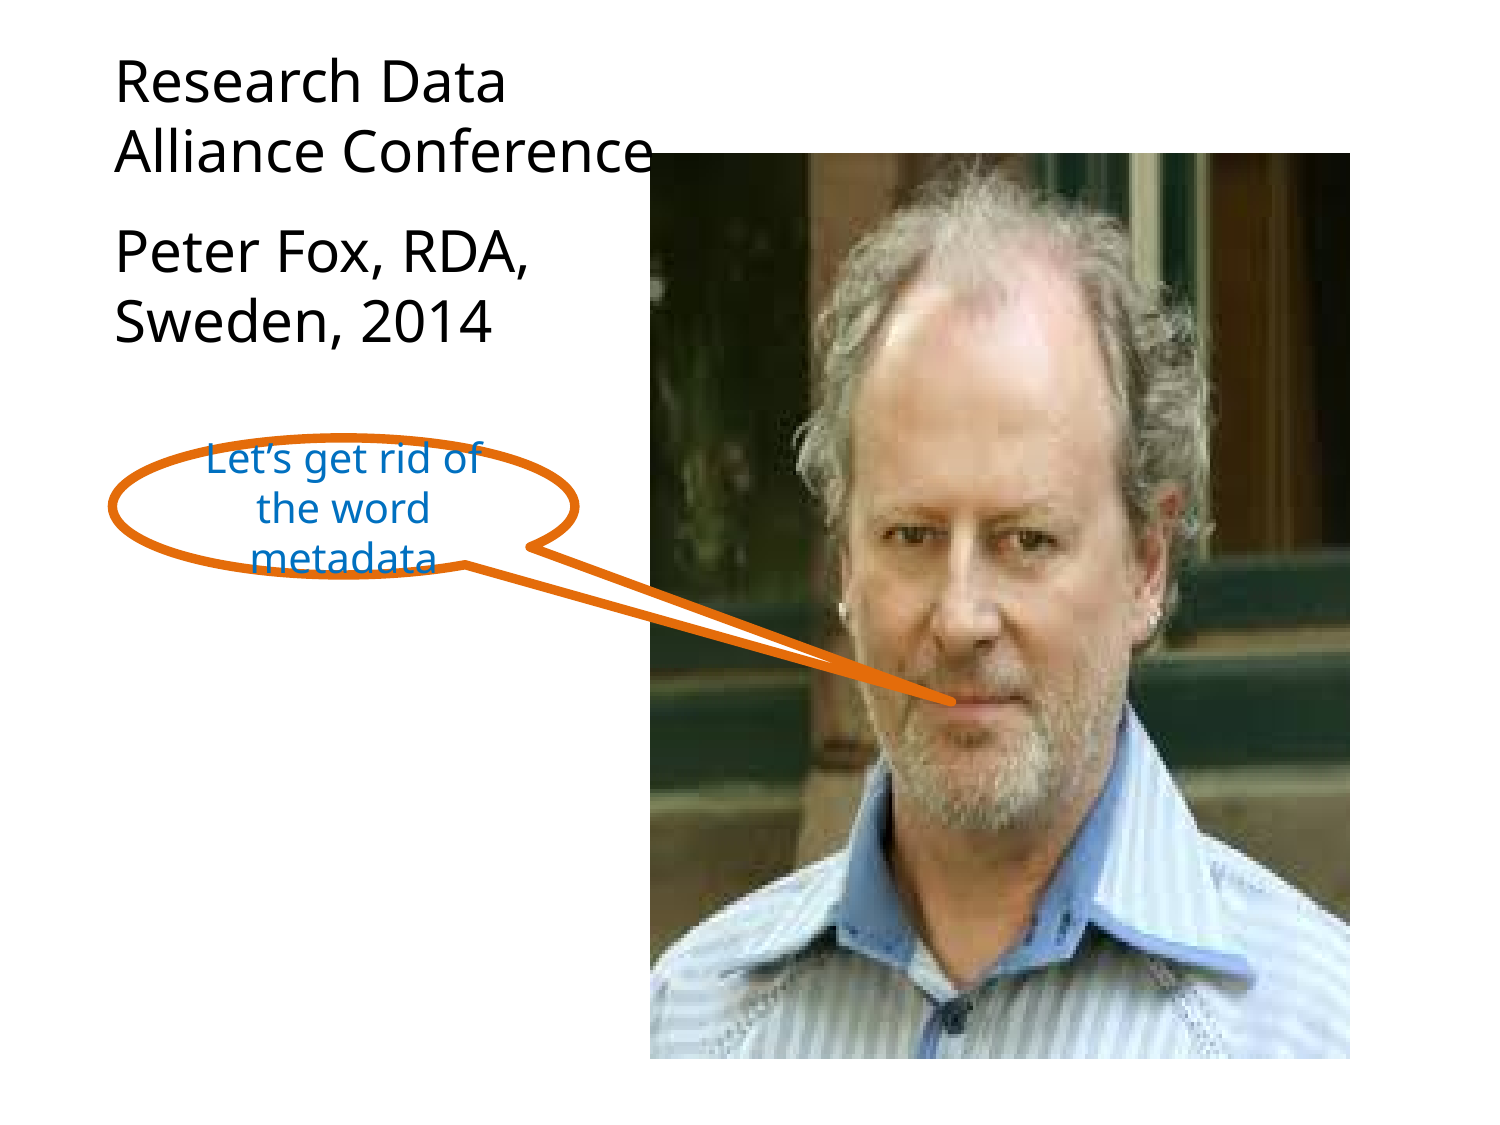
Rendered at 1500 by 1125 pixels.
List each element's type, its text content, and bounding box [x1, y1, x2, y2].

picture [649, 153, 1351, 1060]
text_box Let’s get rid of the word metadata [110, 435, 644, 618]
text_box Research Data Alliance Conference Peter Fox, RDA, Sweden, 2014 [99, 37, 688, 362]
